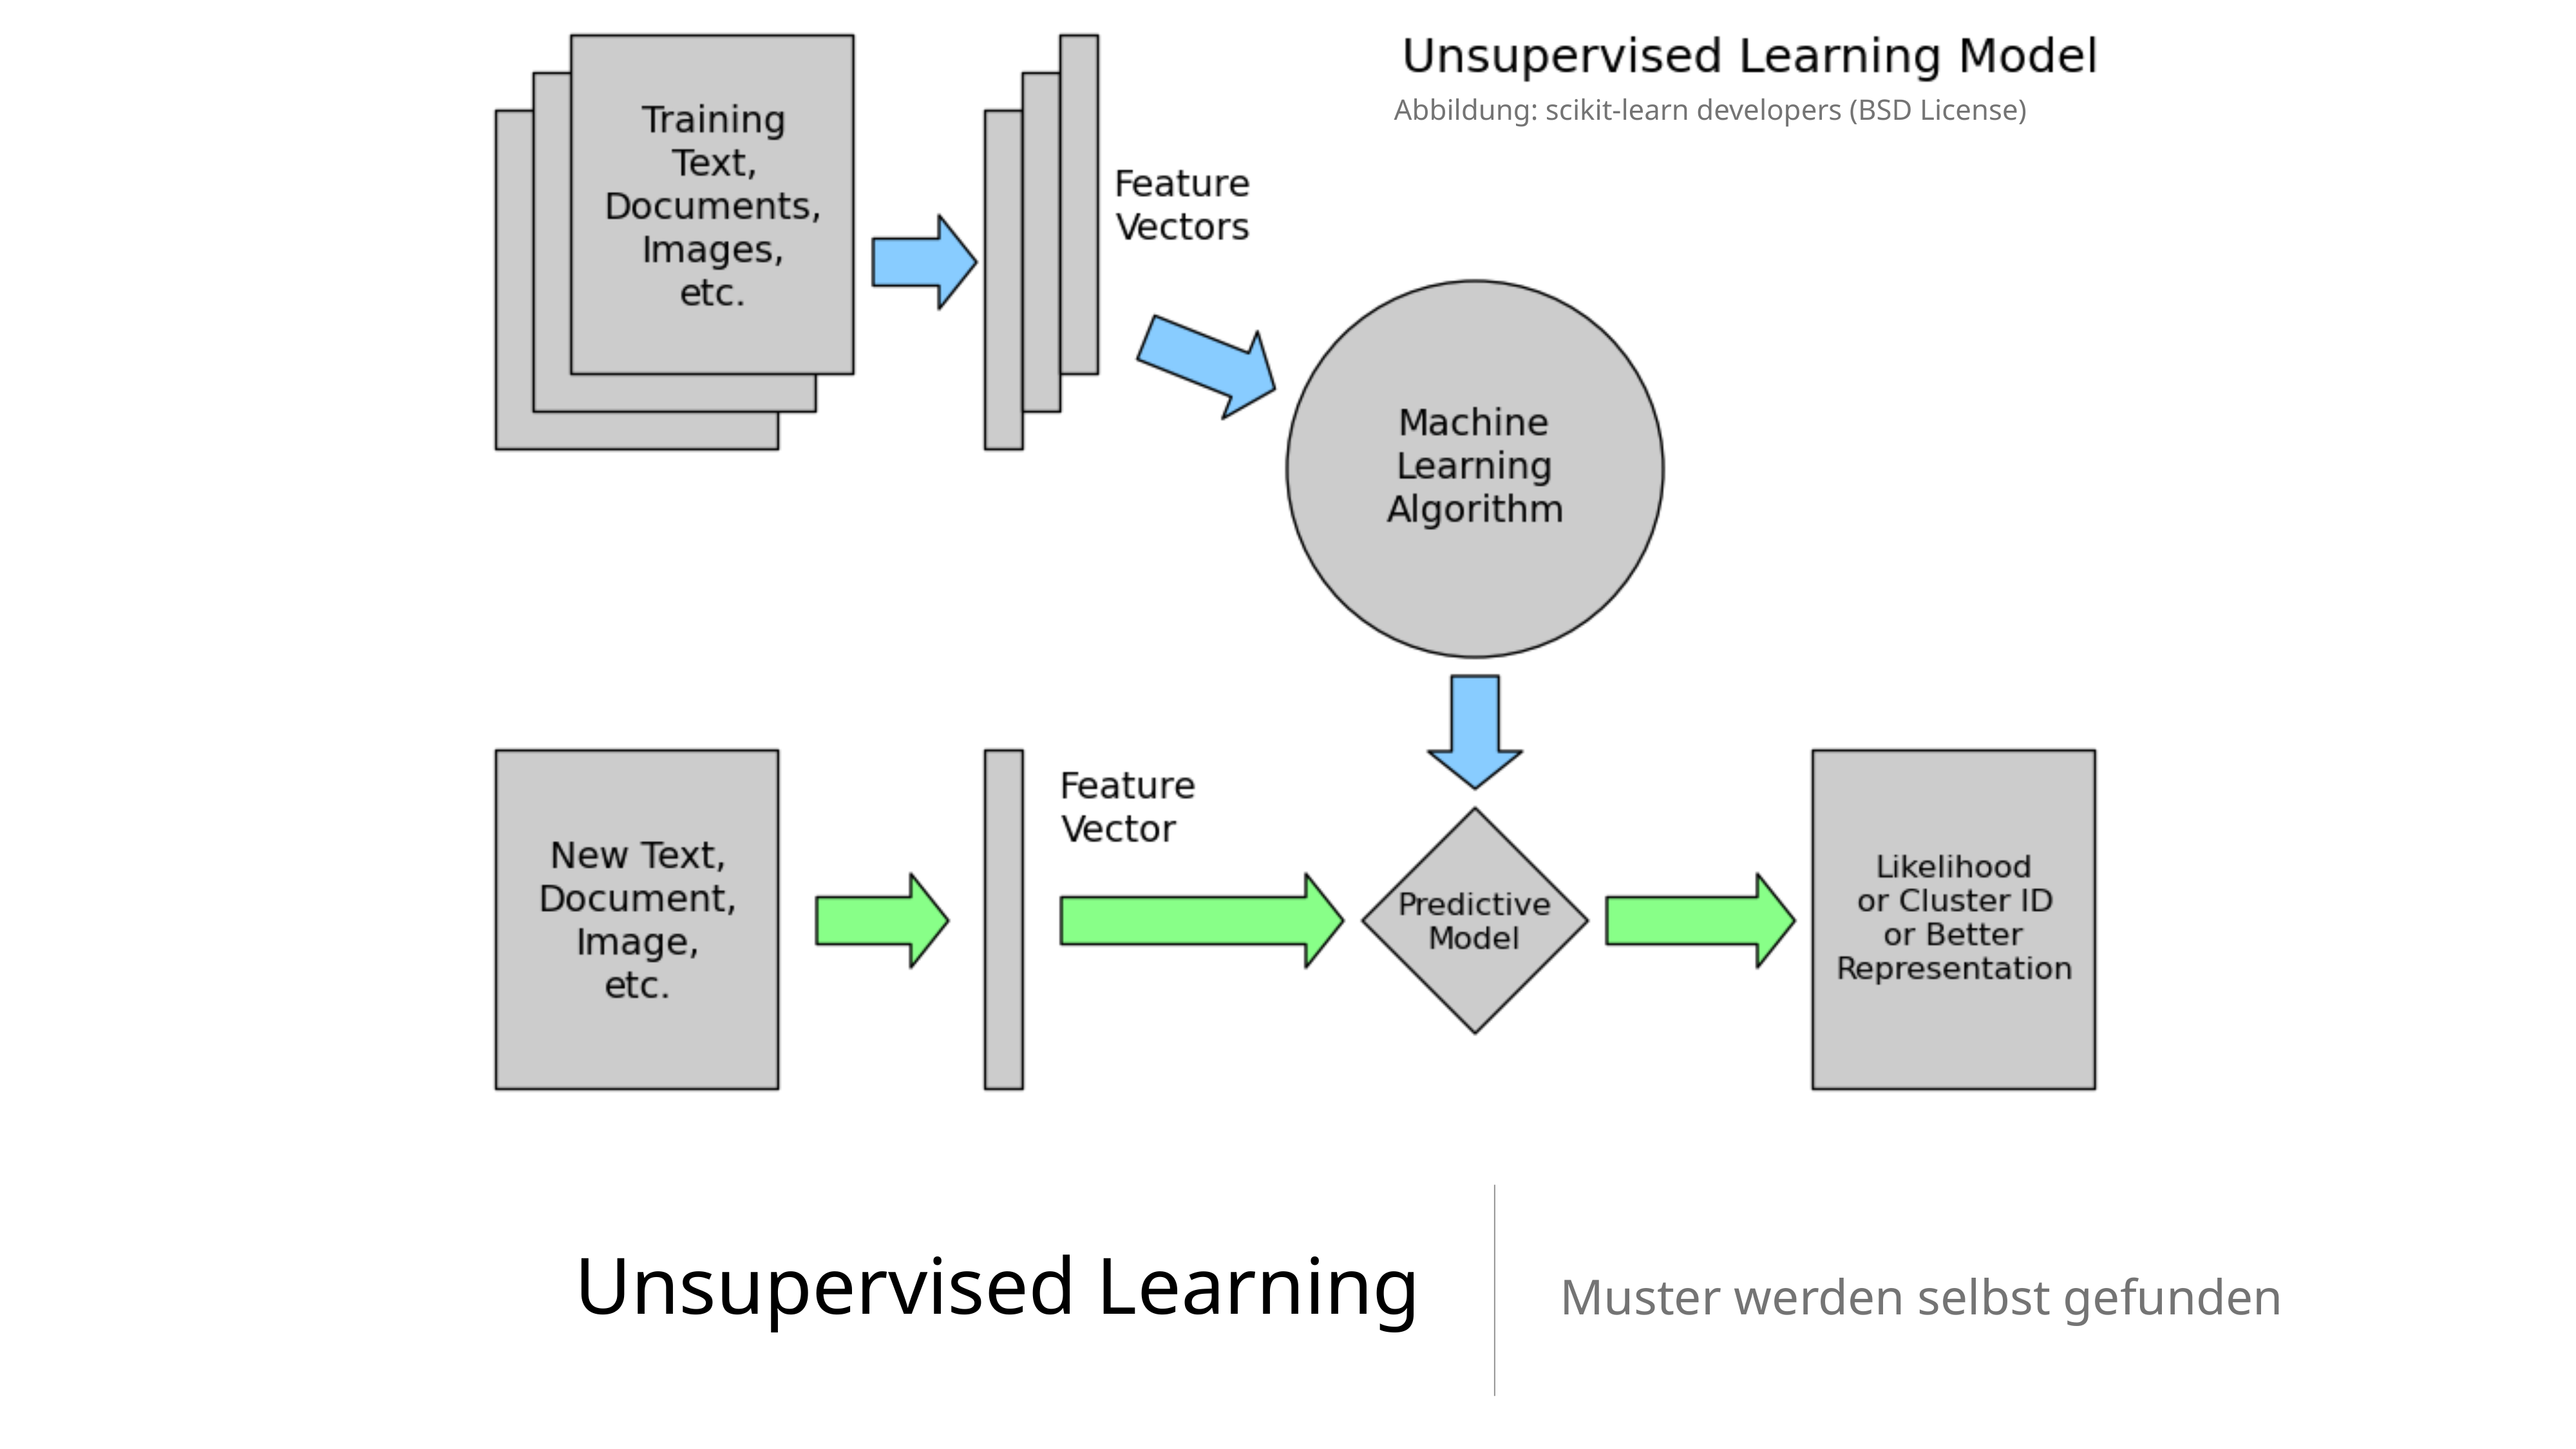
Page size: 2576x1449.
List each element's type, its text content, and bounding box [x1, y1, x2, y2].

title Unsupervised Learning [278, 1156, 1427, 1409]
picture [441, 0, 2135, 1129]
list Muster werden selbst gefunden [1555, 1260, 2536, 1337]
